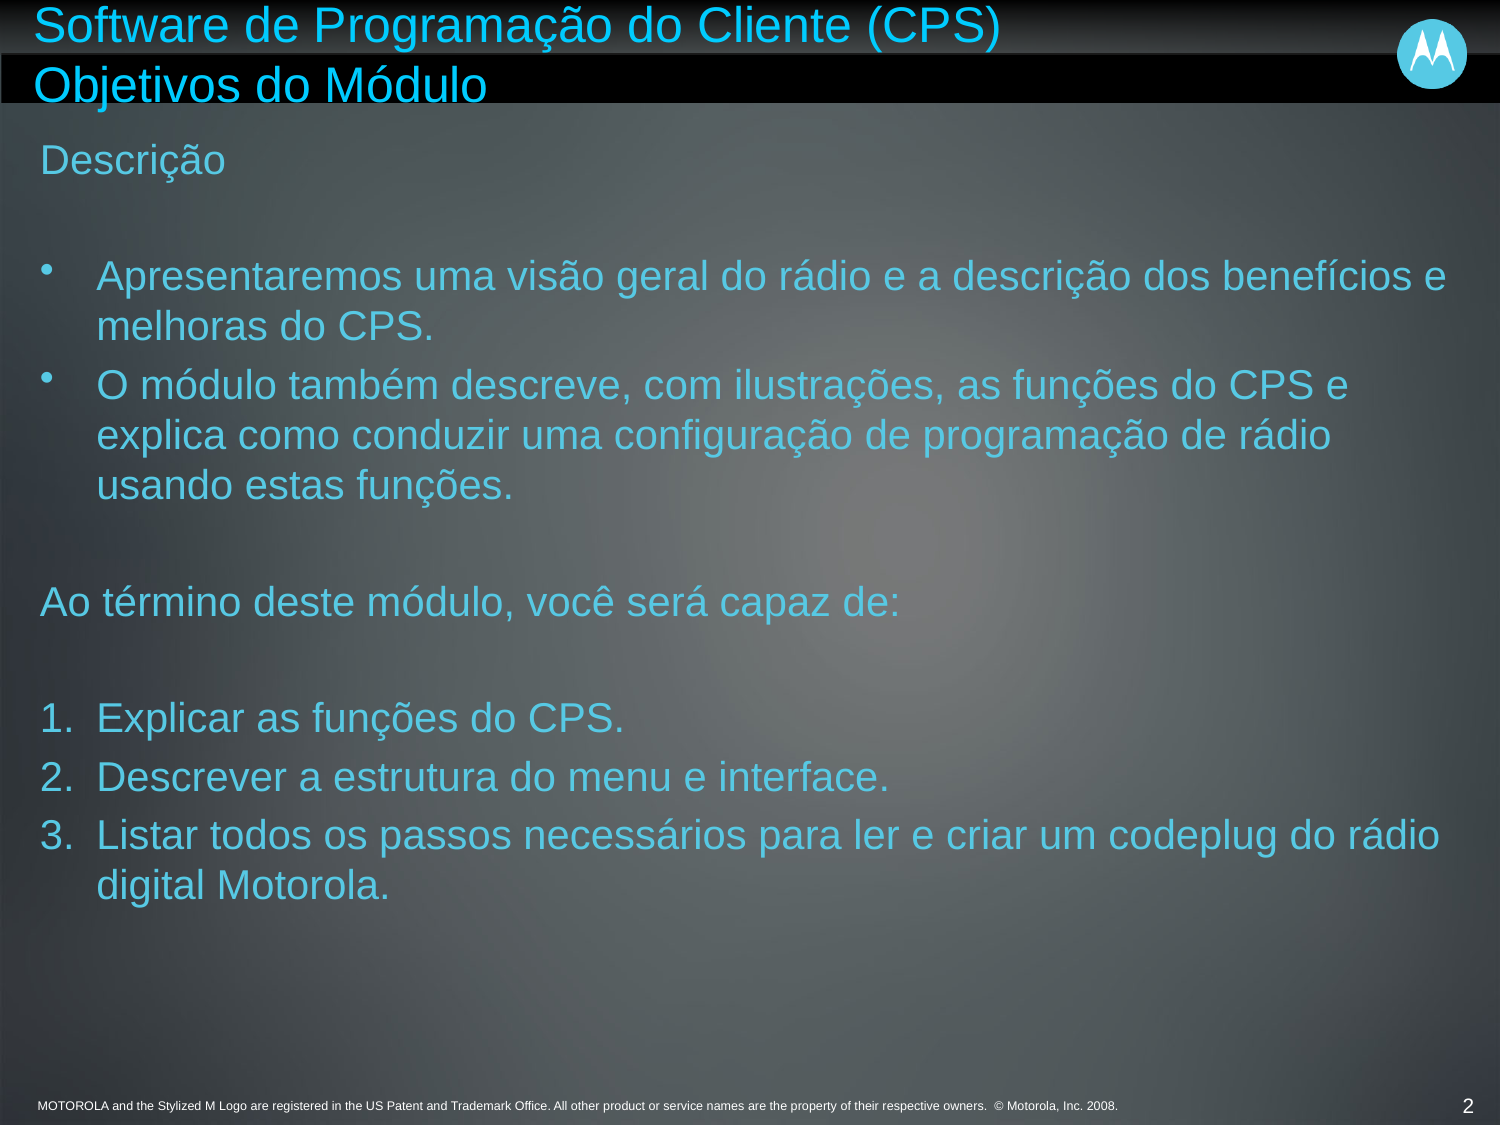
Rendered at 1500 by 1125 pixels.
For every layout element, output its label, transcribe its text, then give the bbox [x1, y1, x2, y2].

list Descrição Apresentaremos uma visão geral do rádio e a descrição dos benefícios e melhoras do CPS. O módulo também descreve, com ilustrações, as funções do CPS e explica como conduzir uma configuração de programação de rádio usando estas funções. Ao término deste módulo, você será capaz de: Explicar as funções do CPS. Descrever a estrutura do menu e interface. Listar todos os passos necessários para ler e criar um codeplug do rádio digital Motorola. [24, 125, 1475, 1005]
slide_number 2 [1431, 1092, 1475, 1123]
title Software de Programação do Cliente (CPS) Objetivos do Módulo [33, 25, 1346, 80]
picture [0, 55, 1500, 1125]
picture [1397, 19, 1467, 89]
